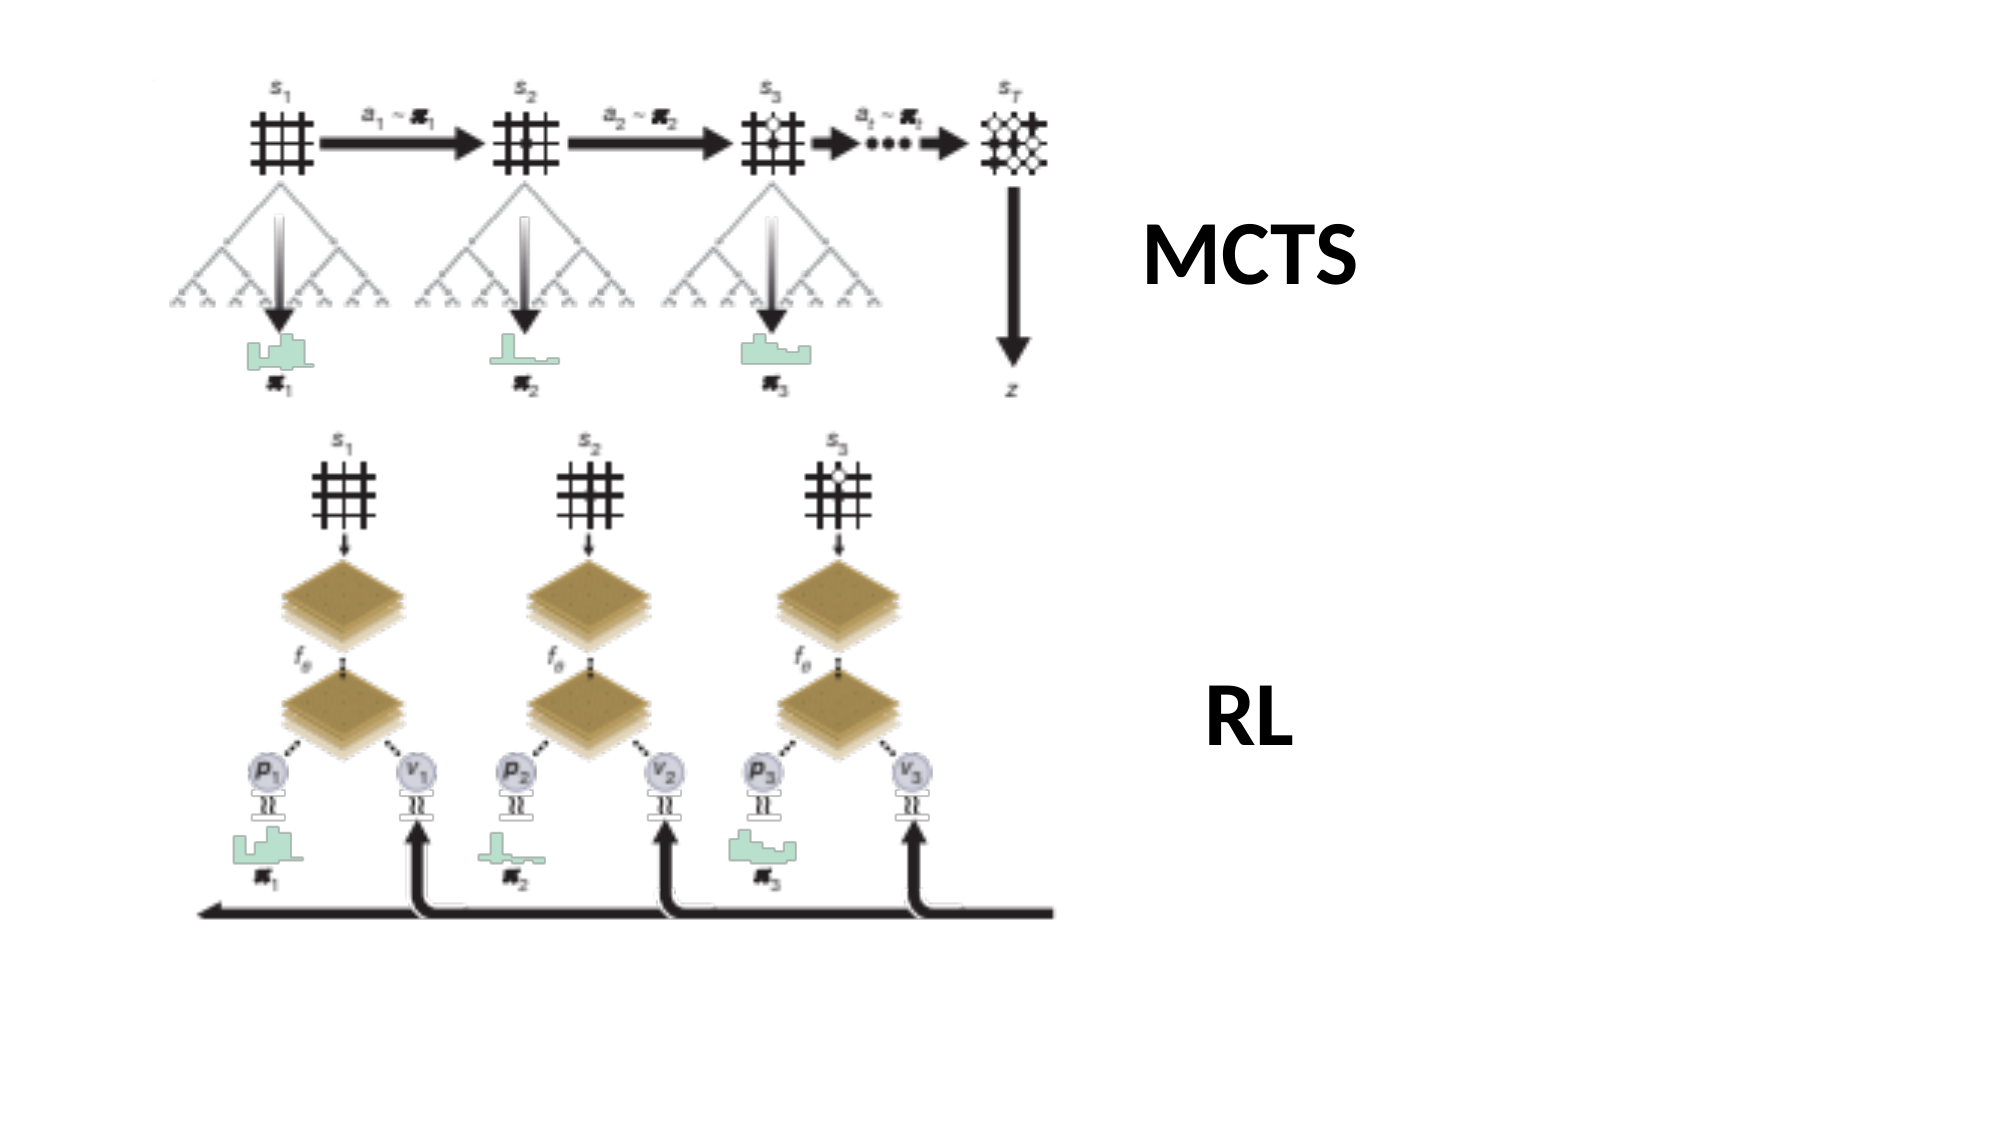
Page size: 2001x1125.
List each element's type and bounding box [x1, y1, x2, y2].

text_box [153, 59, 1375, 923]
